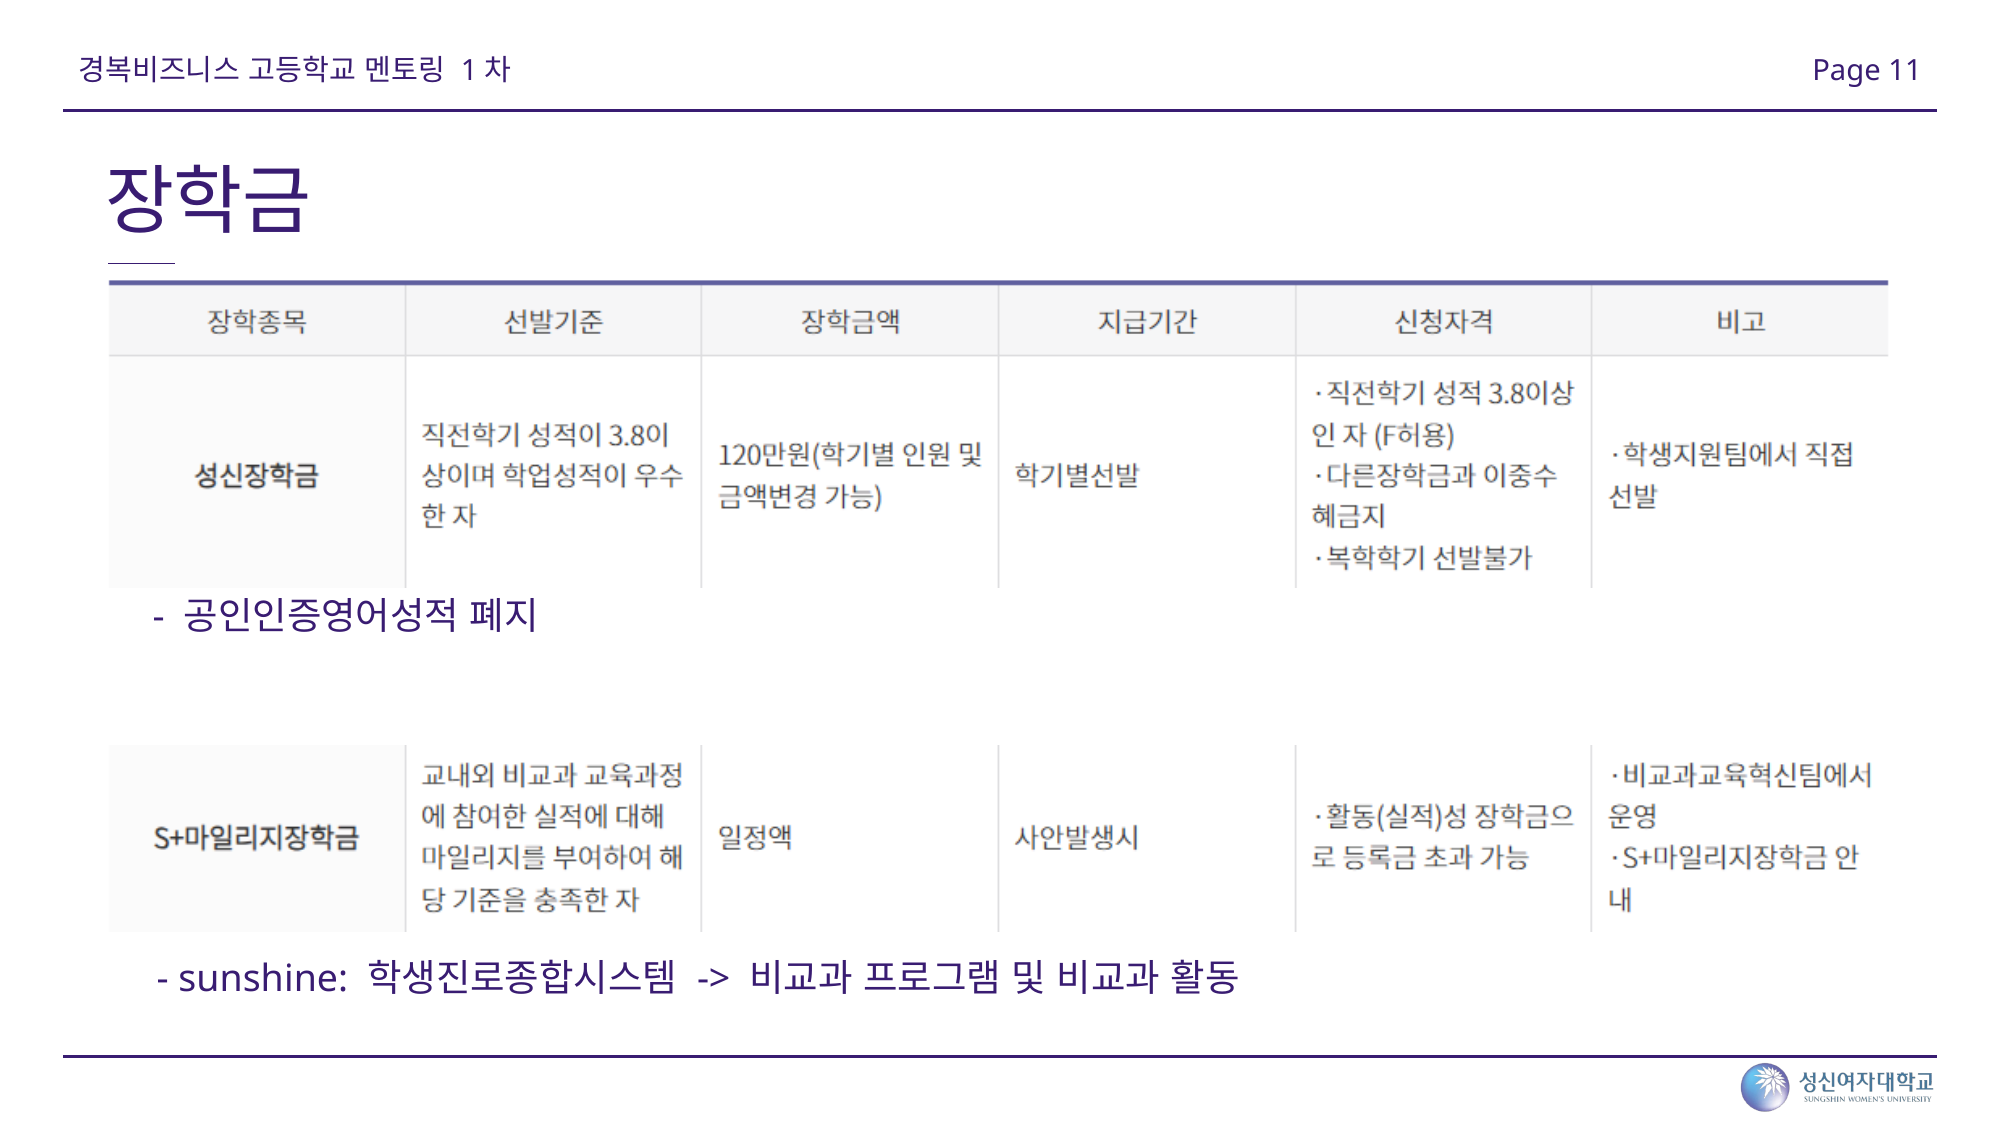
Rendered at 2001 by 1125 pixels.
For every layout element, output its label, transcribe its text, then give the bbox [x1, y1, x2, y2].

picture [90, 279, 1890, 588]
text_box 경복비즈니스 고등학교 멘토링 1차 [63, 43, 694, 94]
text_box - 공인인증영어성적 폐지 [138, 588, 1841, 645]
text_box - sunshine: 학생진로종합시스템 -> 비교과 프로그램 및 비교과 활동 [141, 946, 1845, 1006]
text_box 장학금 [90, 145, 1027, 251]
picture [1716, 1038, 1958, 1125]
picture [95, 745, 1896, 932]
text_box Page 11 [1306, 43, 1937, 94]
